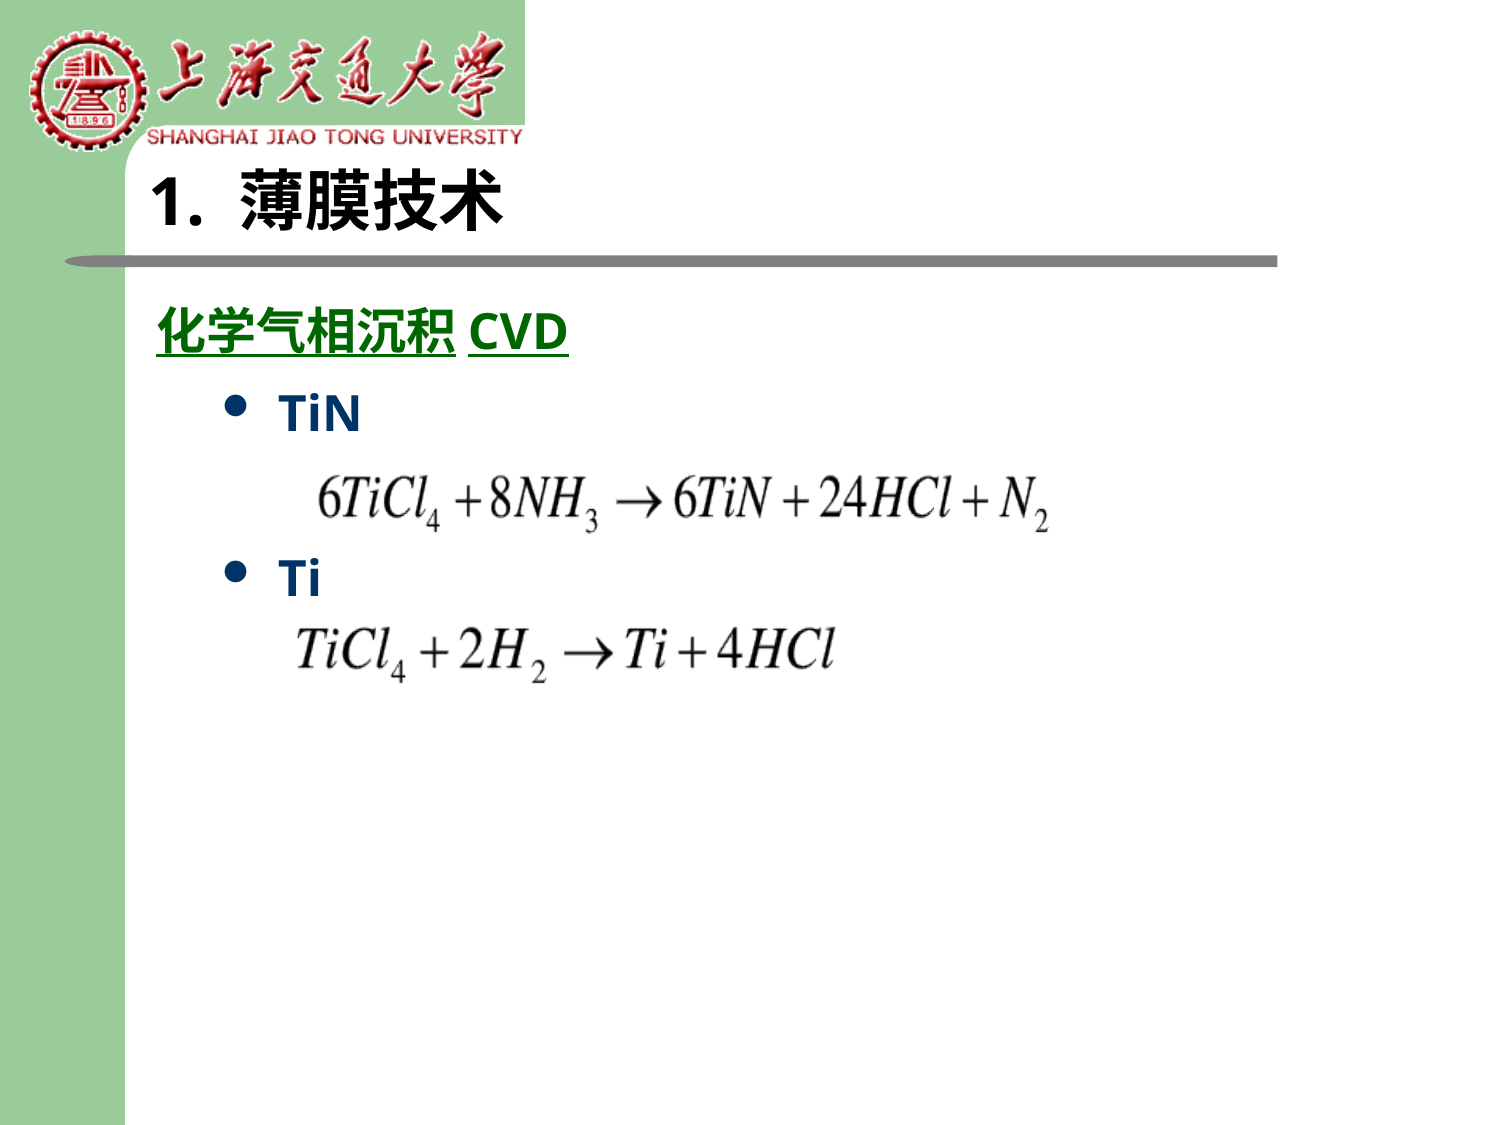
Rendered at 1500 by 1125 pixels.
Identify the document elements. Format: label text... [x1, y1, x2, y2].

text_box 1. 薄膜技术 [125, 125, 691, 256]
picture [29, 30, 524, 152]
list TiN [206, 374, 574, 469]
text_box 化学气相沉积CVD [135, 290, 680, 374]
text_box Ti [206, 538, 253, 634]
picture [253, 420, 1129, 563]
picture [218, 573, 1171, 752]
